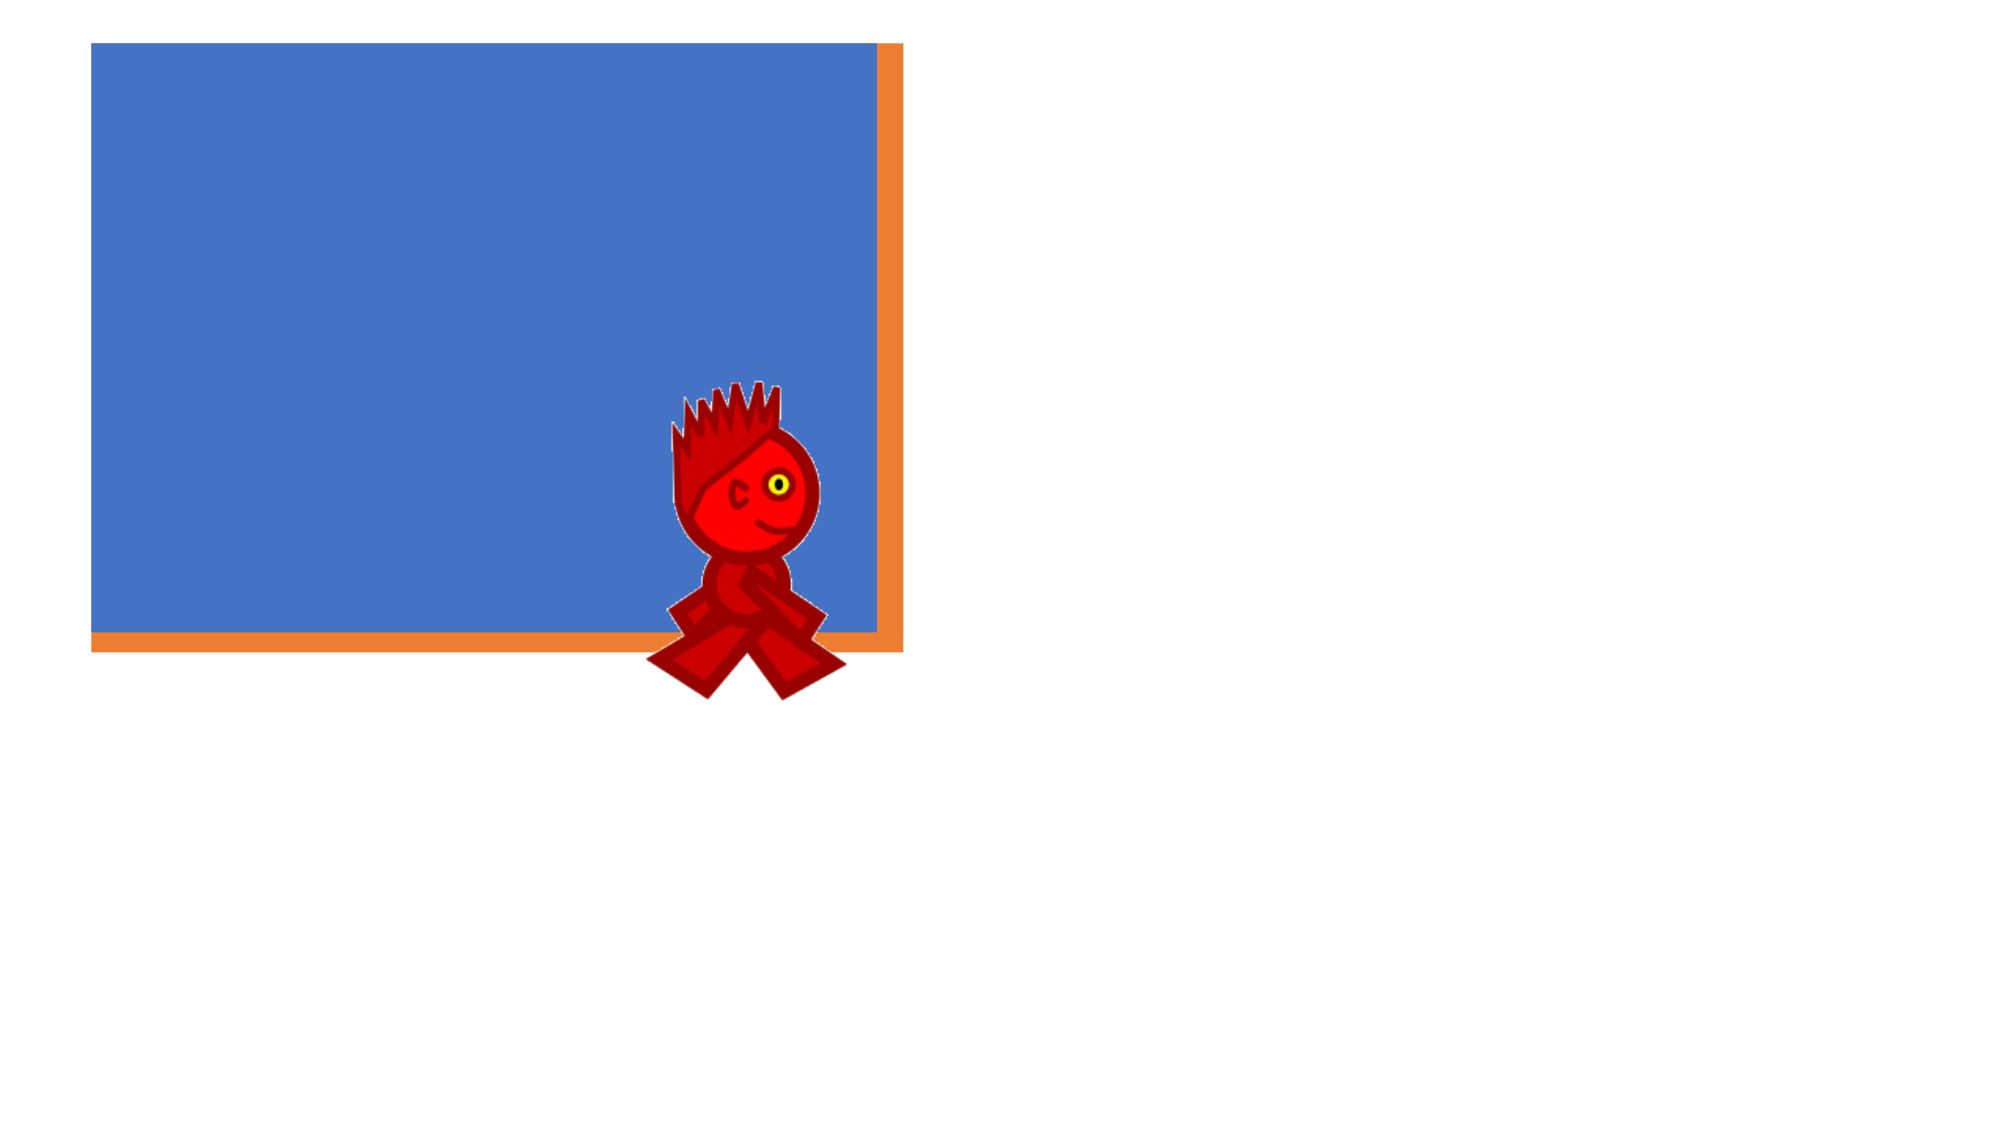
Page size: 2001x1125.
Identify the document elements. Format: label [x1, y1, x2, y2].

text_box [90, 633, 590, 653]
text_box [90, 42, 878, 633]
picture [590, 364, 904, 721]
text_box [878, 42, 904, 364]
